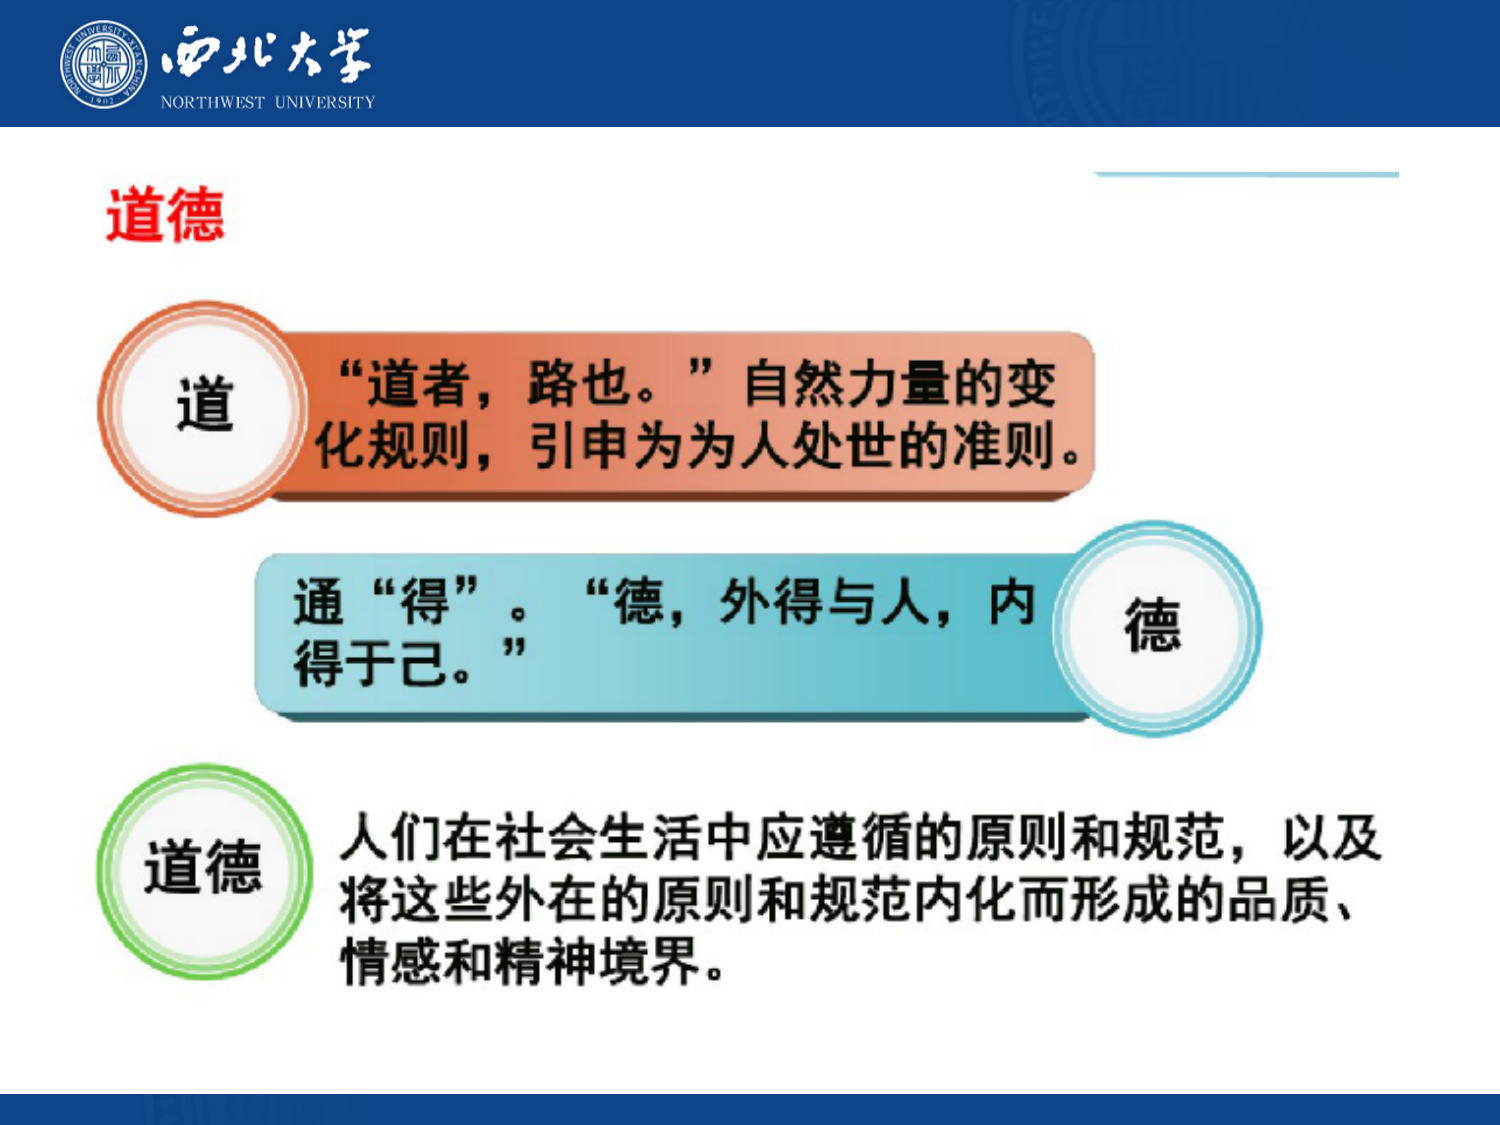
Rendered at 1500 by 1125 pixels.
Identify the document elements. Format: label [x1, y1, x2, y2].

picture [17, 172, 1399, 1024]
picture [0, 1094, 1500, 1125]
picture [0, 0, 1500, 127]
